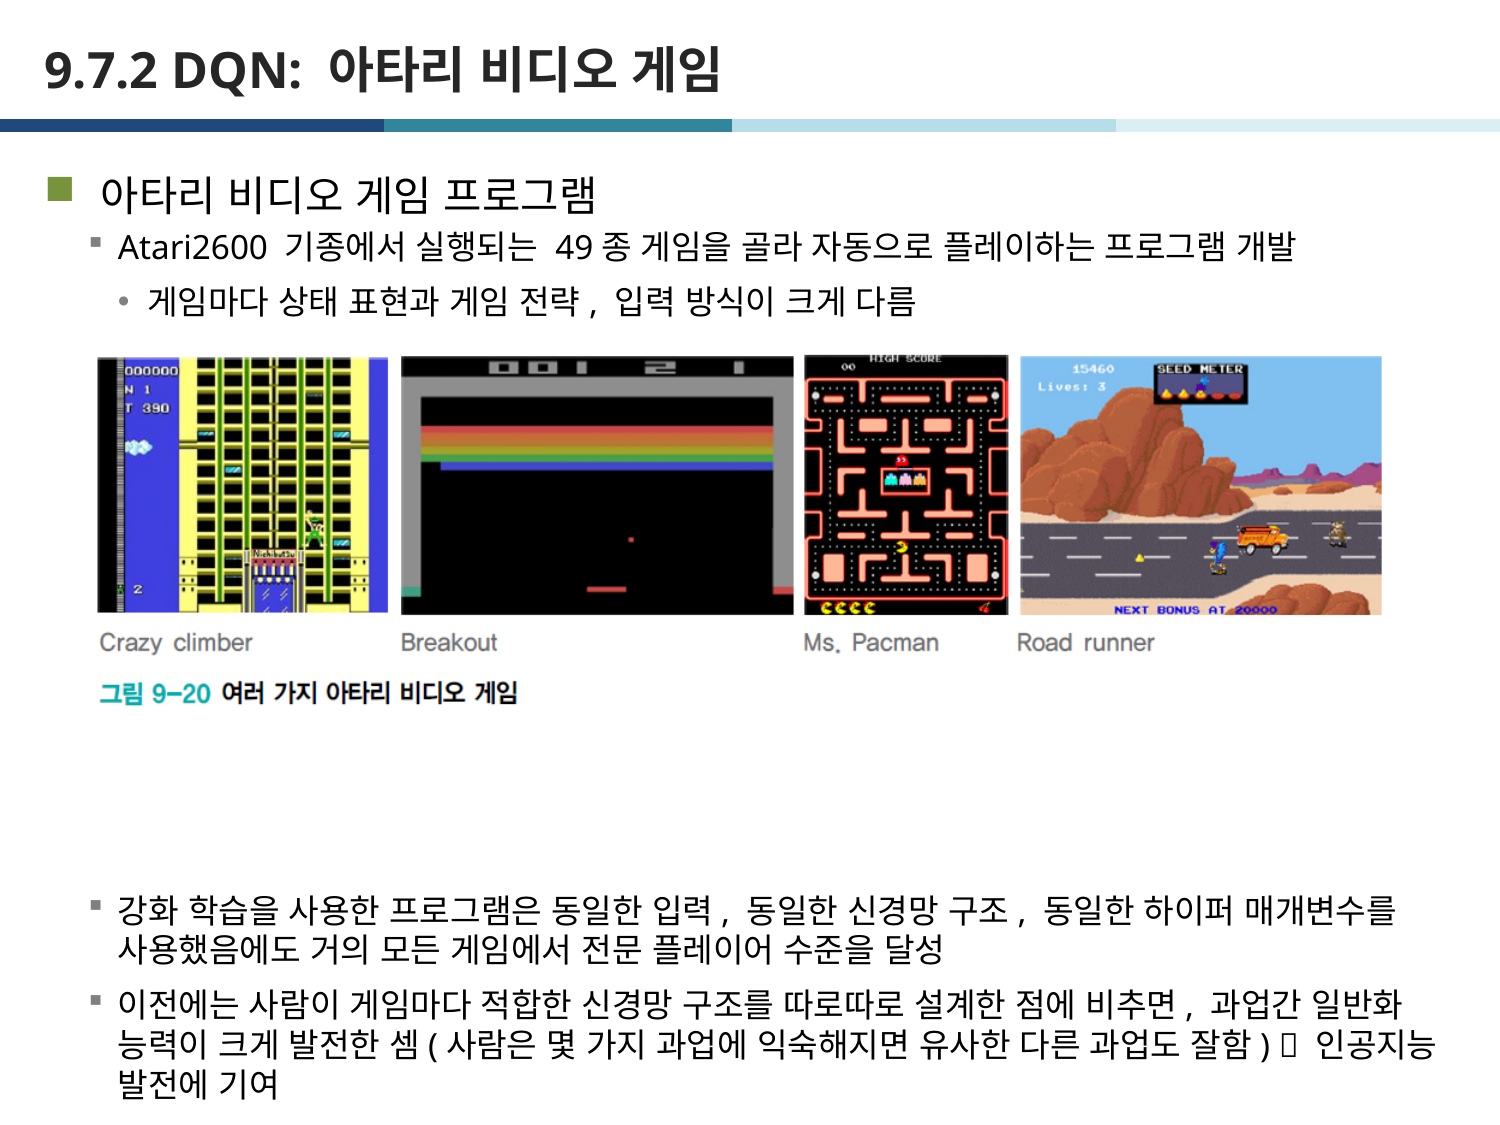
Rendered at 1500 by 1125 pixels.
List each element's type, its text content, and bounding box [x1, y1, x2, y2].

list 아타리 비디오 게임 프로그램 Atari2600 기종에서 실행되는 49종 게임을 골라 자동으로 플레이하는 프로그램 개발 게임마다 상태 표현과 게임 전략, 입력 방식이 크게 다름 강화 학습을 사용한 프로그램은 동일한 입력, 동일한 신경망 구조, 동일한 하이퍼 매개변수를 사용했음에도 거의 모든 게임에서 전문 플레이어 수준을 달성 이전에는 사람이 게임마다 적합한 신경망 구조를 따로따로 설계한 점에 비추면, 과업간 일반화 능력이 크게 발전한 셈(사람은 몇 가지 과업에 익숙해지면 유사한 다른 과업도 잘함)  인공지능 발전에 기여 [29, 136, 1471, 1083]
title 9.7.2 DQN: 아타리 비디오 게임 [29, 23, 1448, 114]
picture [88, 349, 1395, 709]
